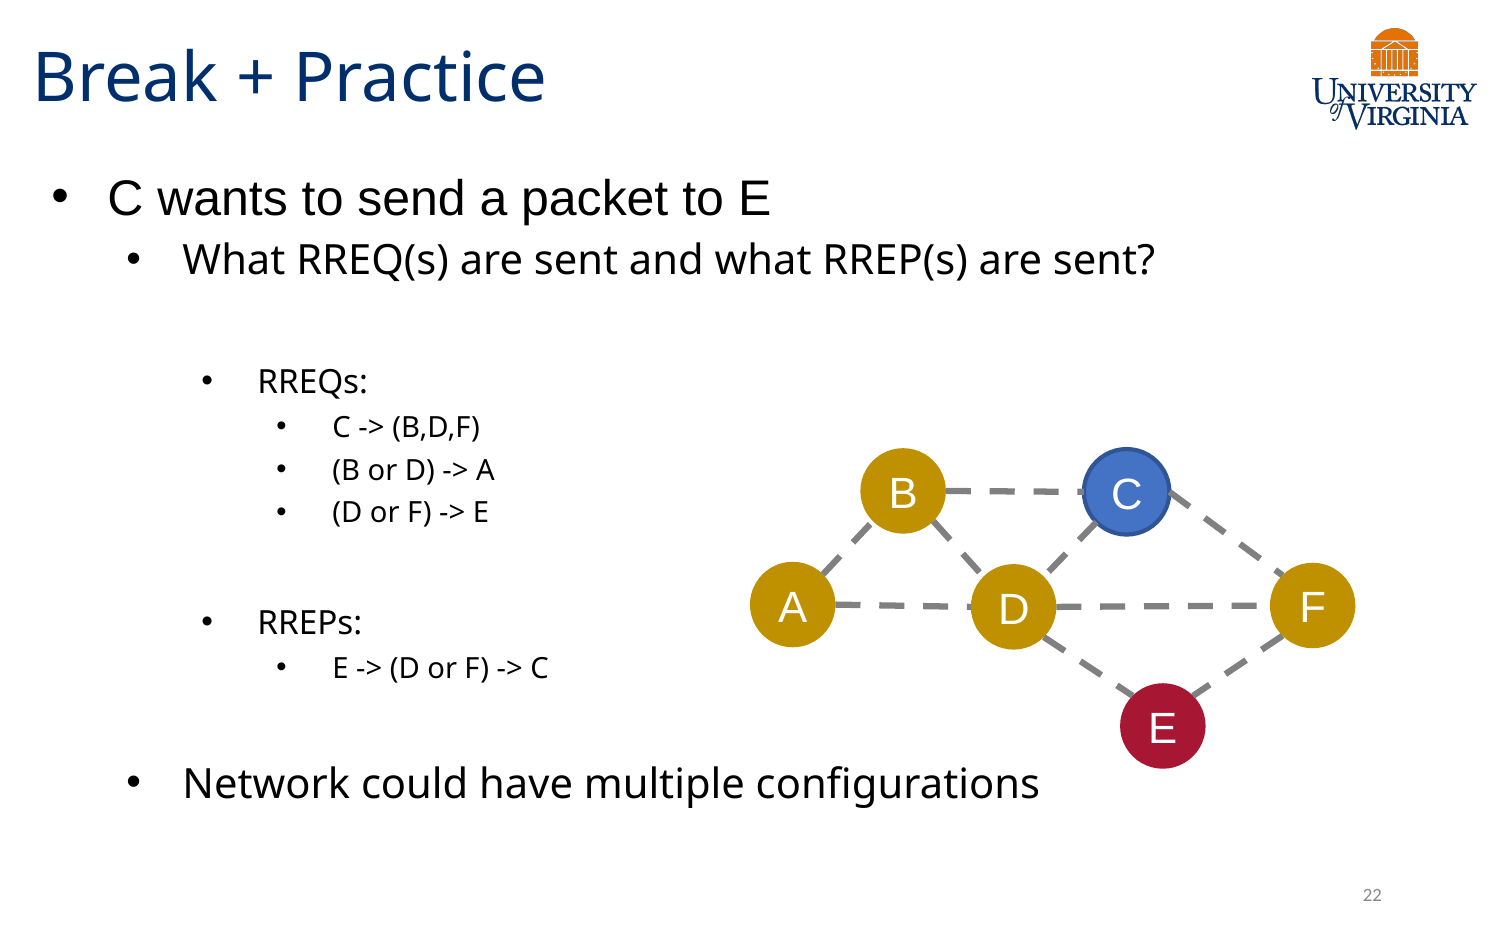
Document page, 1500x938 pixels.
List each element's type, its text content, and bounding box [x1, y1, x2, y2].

slide_number 22 [1059, 868, 1397, 919]
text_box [1169, 491, 1283, 576]
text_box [822, 520, 874, 575]
text_box A [747, 559, 838, 650]
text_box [933, 520, 984, 577]
picture [1312, 28, 1477, 130]
text_box B [858, 446, 948, 536]
text_box F [1267, 560, 1358, 651]
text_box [1043, 636, 1133, 696]
title Break + Practice [17, 14, 1297, 145]
text_box E [1118, 681, 1208, 771]
list C wants to send a packet to E What RREQ(s) are sent and what RREP(s) are sent? RREQs: C -> (B,D,F) (B or D) -> A (D or F) -> E RREPs: E -> (D or F) -> C Network could have multiple configurations [17, 157, 1483, 845]
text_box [1192, 635, 1283, 696]
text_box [1043, 521, 1097, 577]
text_box C [1082, 446, 1172, 537]
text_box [835, 604, 972, 608]
text_box D [969, 562, 1059, 652]
